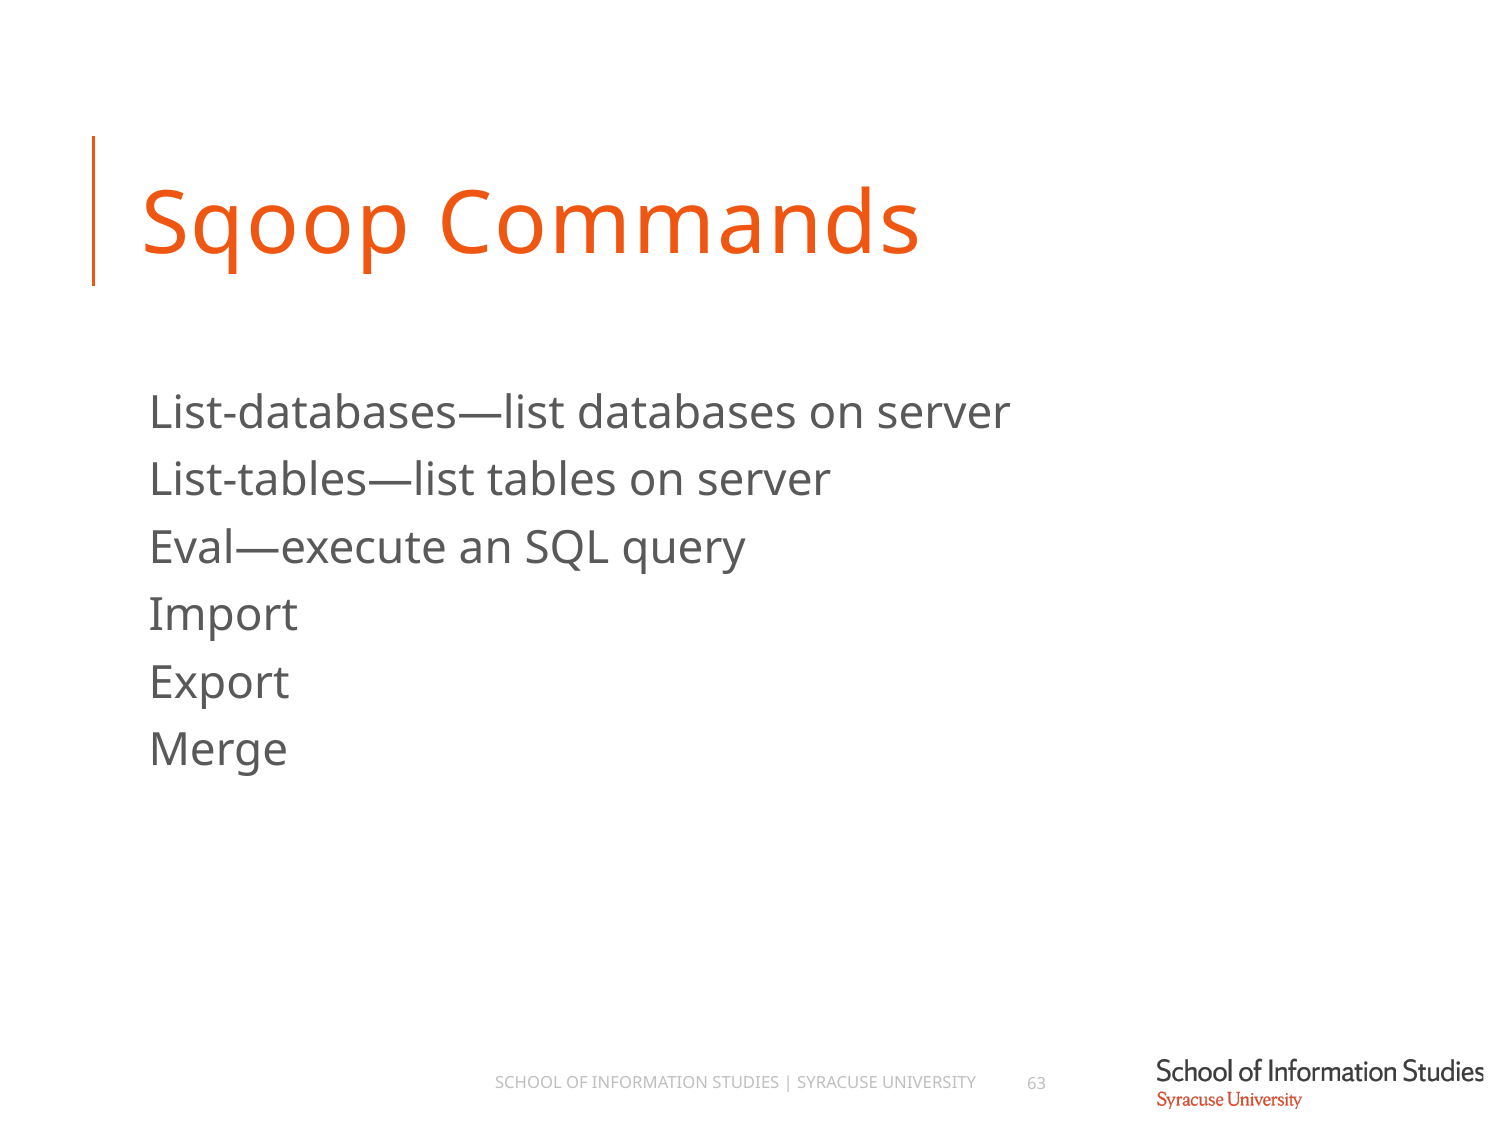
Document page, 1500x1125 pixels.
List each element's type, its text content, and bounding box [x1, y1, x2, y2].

slide_number 63 [1012, 1061, 1149, 1107]
list List-databases—list databases on server List-tables—list tables on server Eval—execute an SQL query Import Export Merge [126, 375, 1322, 1035]
footer School of Information Studies | Syracuse University [283, 1061, 993, 1106]
title Sqoop Commands [126, 96, 1322, 342]
